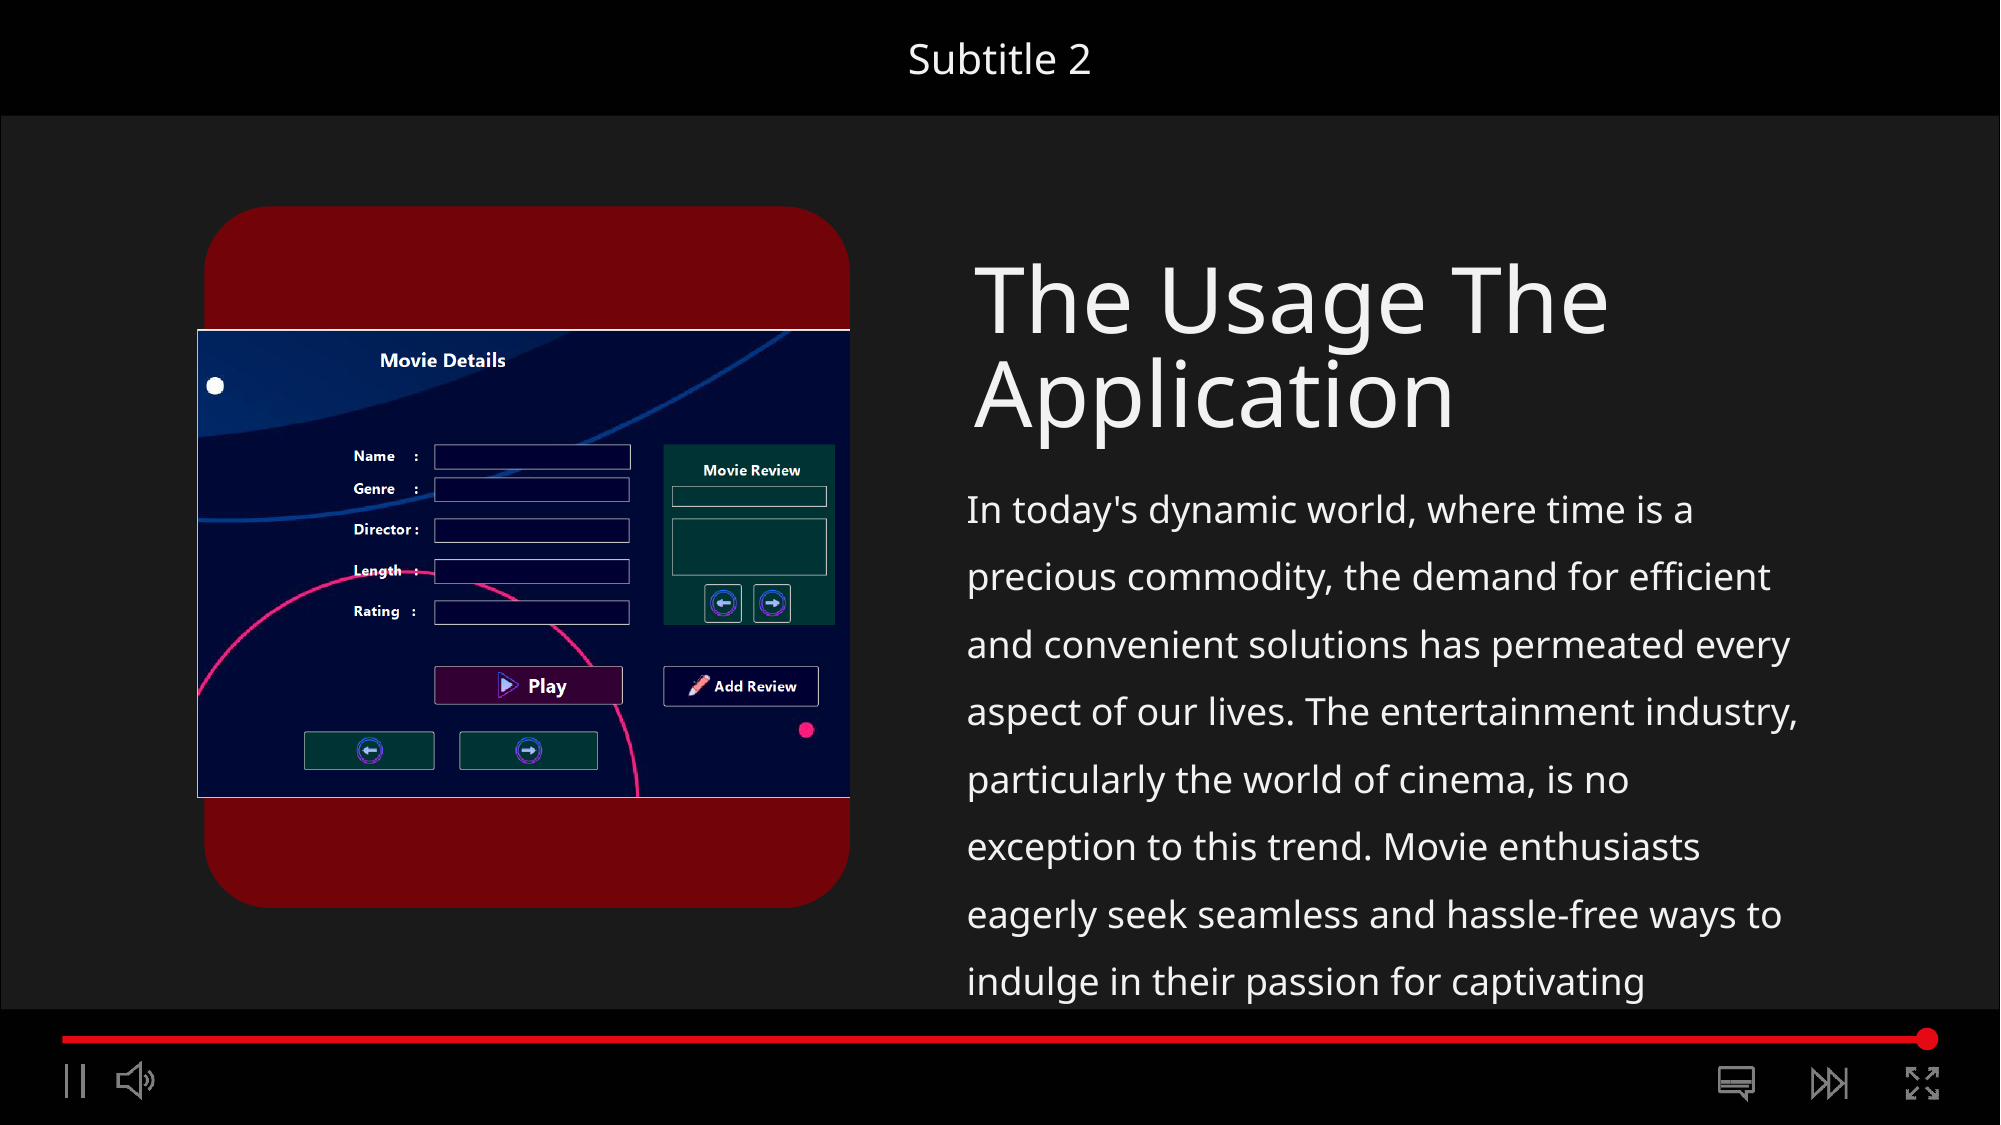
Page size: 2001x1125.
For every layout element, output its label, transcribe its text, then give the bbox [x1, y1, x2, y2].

text_box [61, 1035, 1915, 1044]
text_box Subtitle 2 [425, 25, 1575, 91]
text_box In today's dynamic world, where time is a precious commodity, the demand for efficient and convenient solutions has permeated every aspect of our lives. The entertainment industry, particularly the world of cinema, is no exception to this trend. Movie enthusiasts eagerly seek seamless and hassle-free ways to indulge in their passion for captivating cinematic experiences. [951, 455, 1823, 1008]
text_box [0, 1008, 2000, 1125]
picture [1711, 1058, 1761, 1108]
text_box [0, 117, 2000, 1008]
text_box [0, 0, 2000, 117]
text_box [1914, 1026, 1940, 1050]
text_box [65, 1065, 84, 1097]
text_box The Usage The Application [959, 251, 1878, 454]
picture [1877, 1040, 1966, 1125]
picture [111, 1055, 161, 1105]
text_box [203, 205, 851, 910]
picture [1804, 1058, 1854, 1108]
picture [196, 329, 850, 798]
